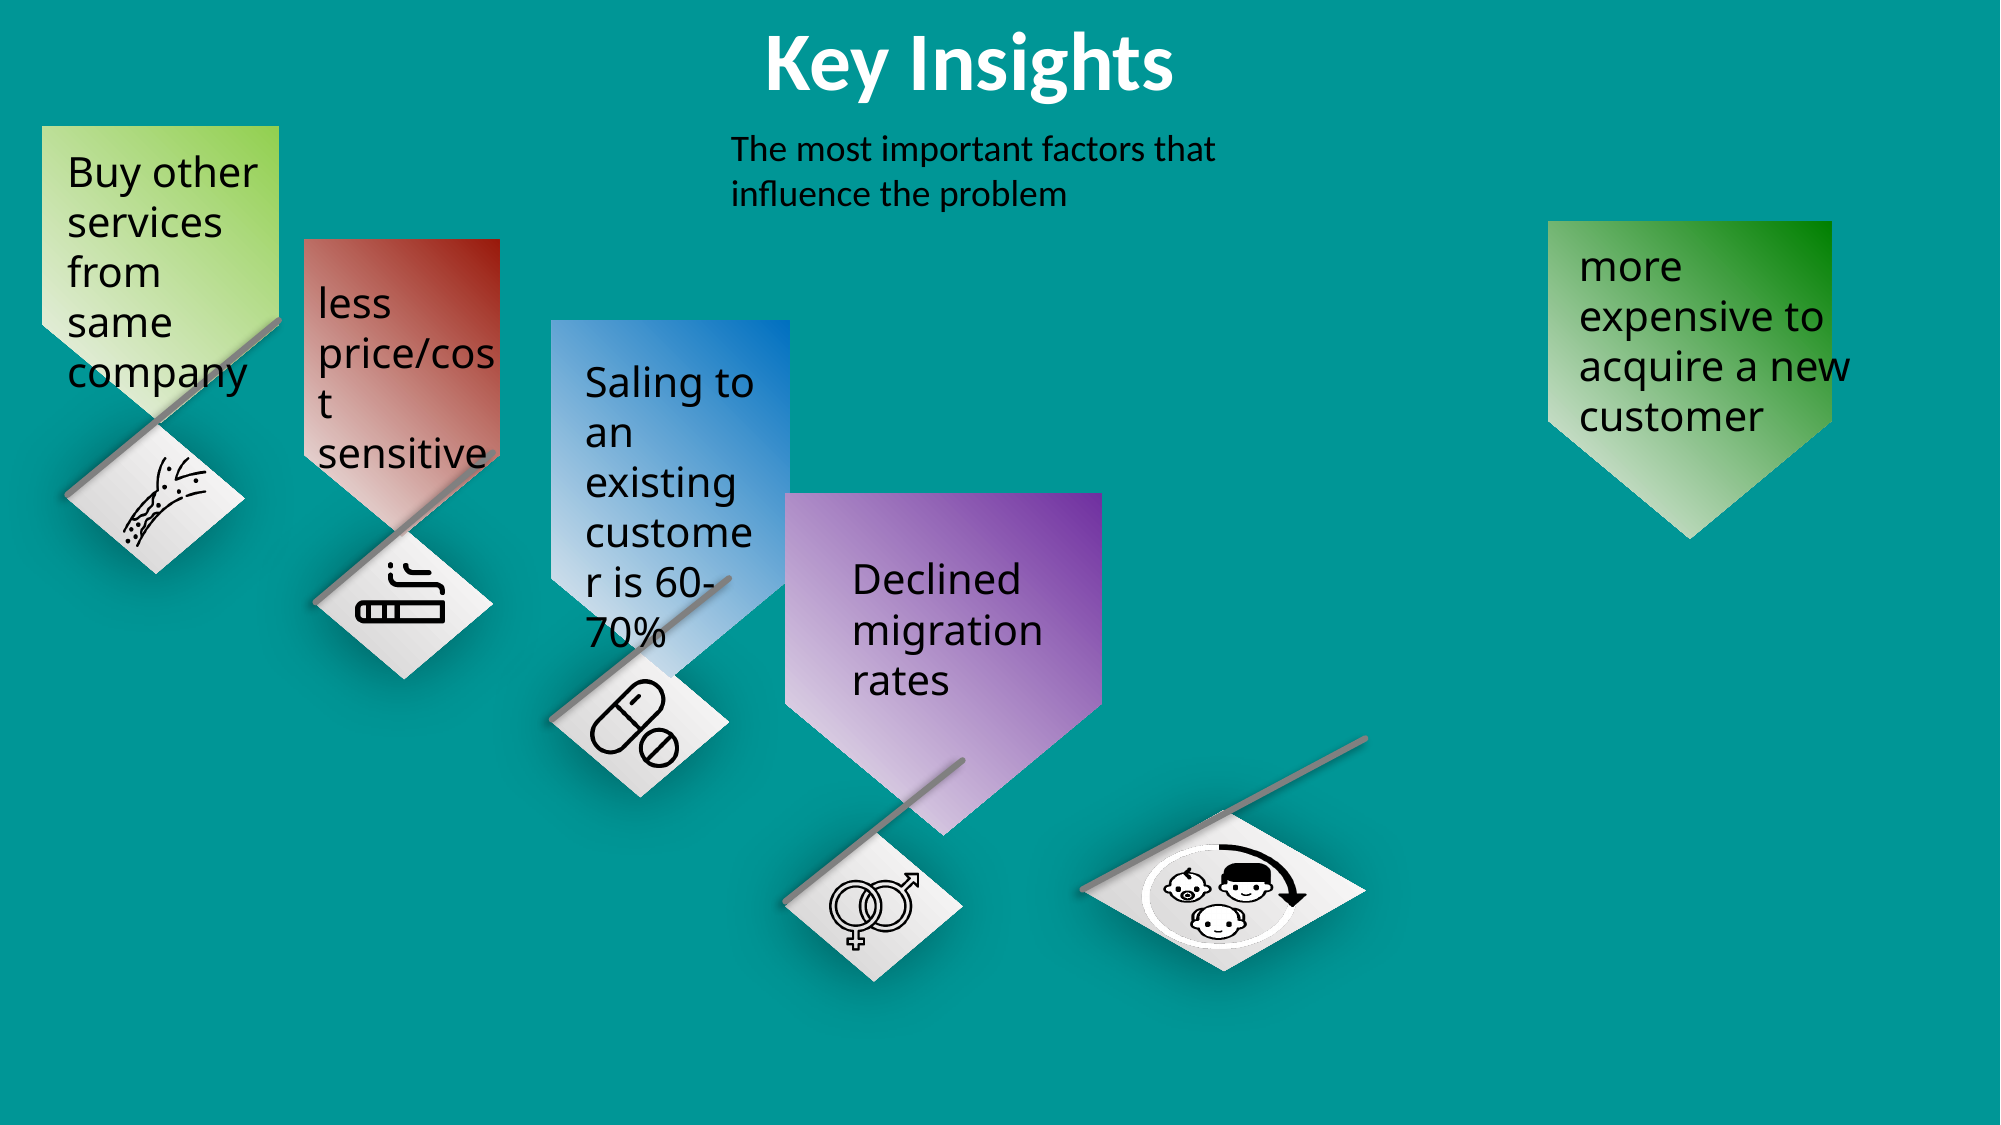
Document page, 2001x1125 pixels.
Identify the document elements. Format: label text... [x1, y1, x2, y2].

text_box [785, 493, 1102, 982]
text_box The most important factors that influence the problem [716, 117, 1305, 222]
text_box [302, 239, 524, 680]
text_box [1082, 221, 1885, 972]
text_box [551, 320, 790, 798]
text_box Key Insights [750, 0, 1249, 115]
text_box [42, 126, 289, 574]
